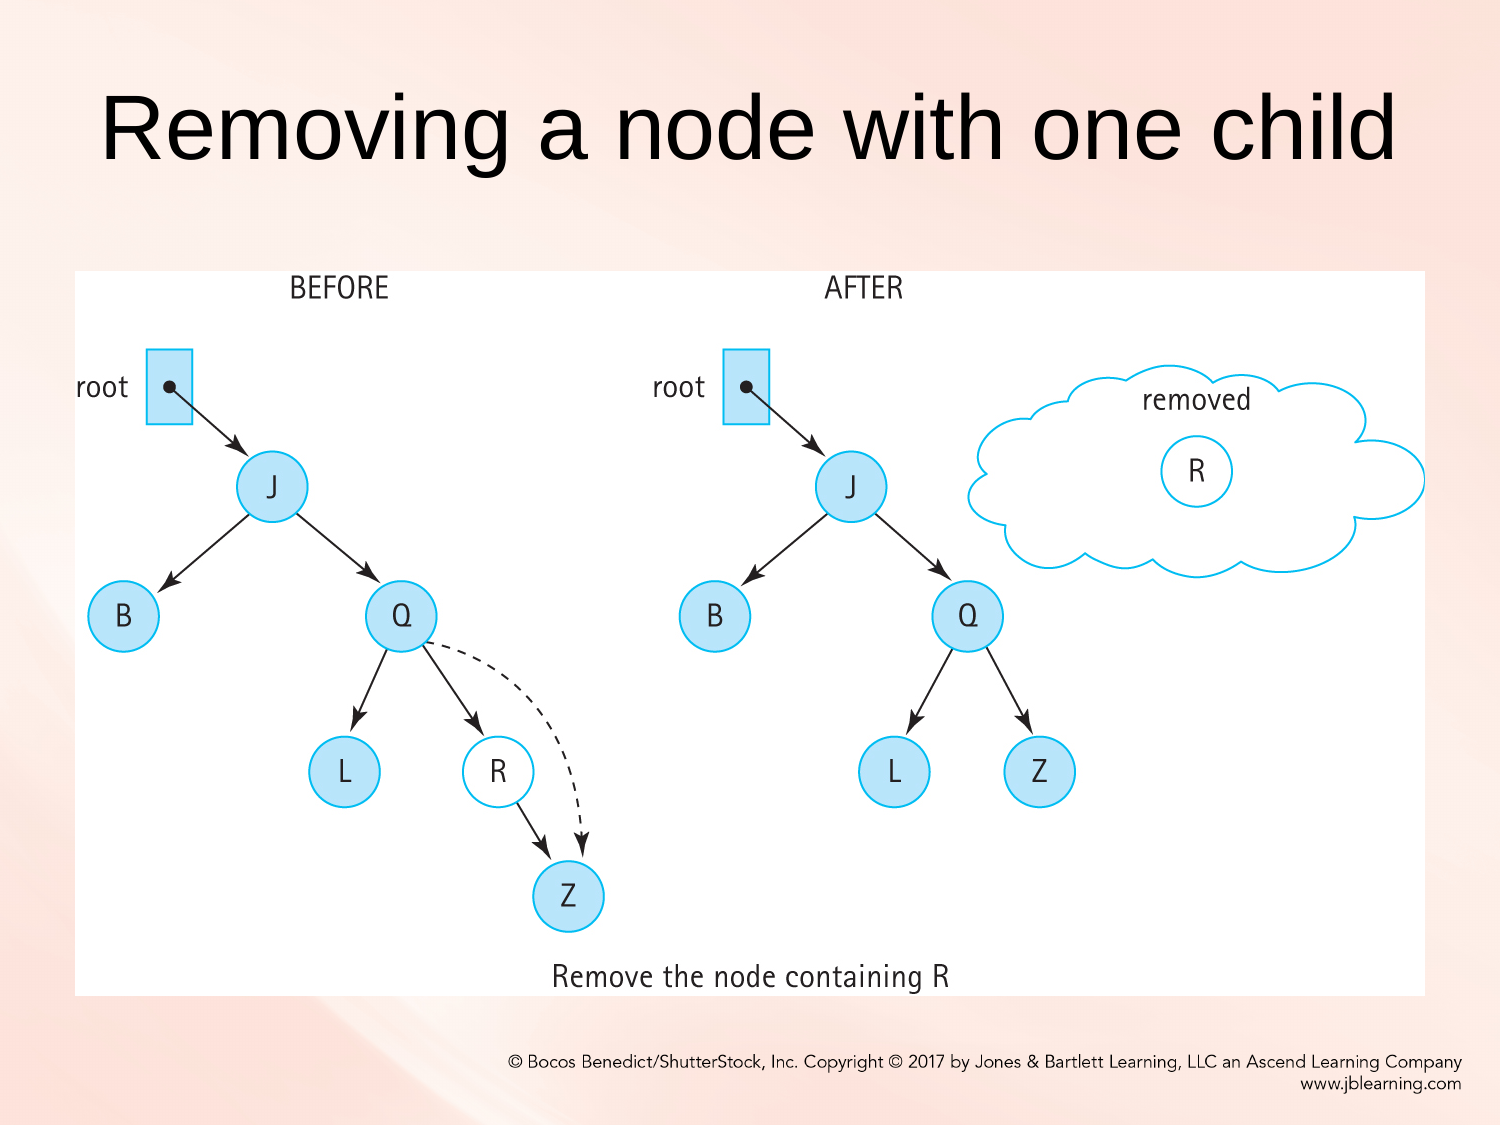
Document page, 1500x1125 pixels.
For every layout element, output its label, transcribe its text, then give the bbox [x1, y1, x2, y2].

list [74, 271, 1426, 996]
picture [0, 0, 1500, 1125]
title Removing a node with one child [75, 45, 1425, 200]
